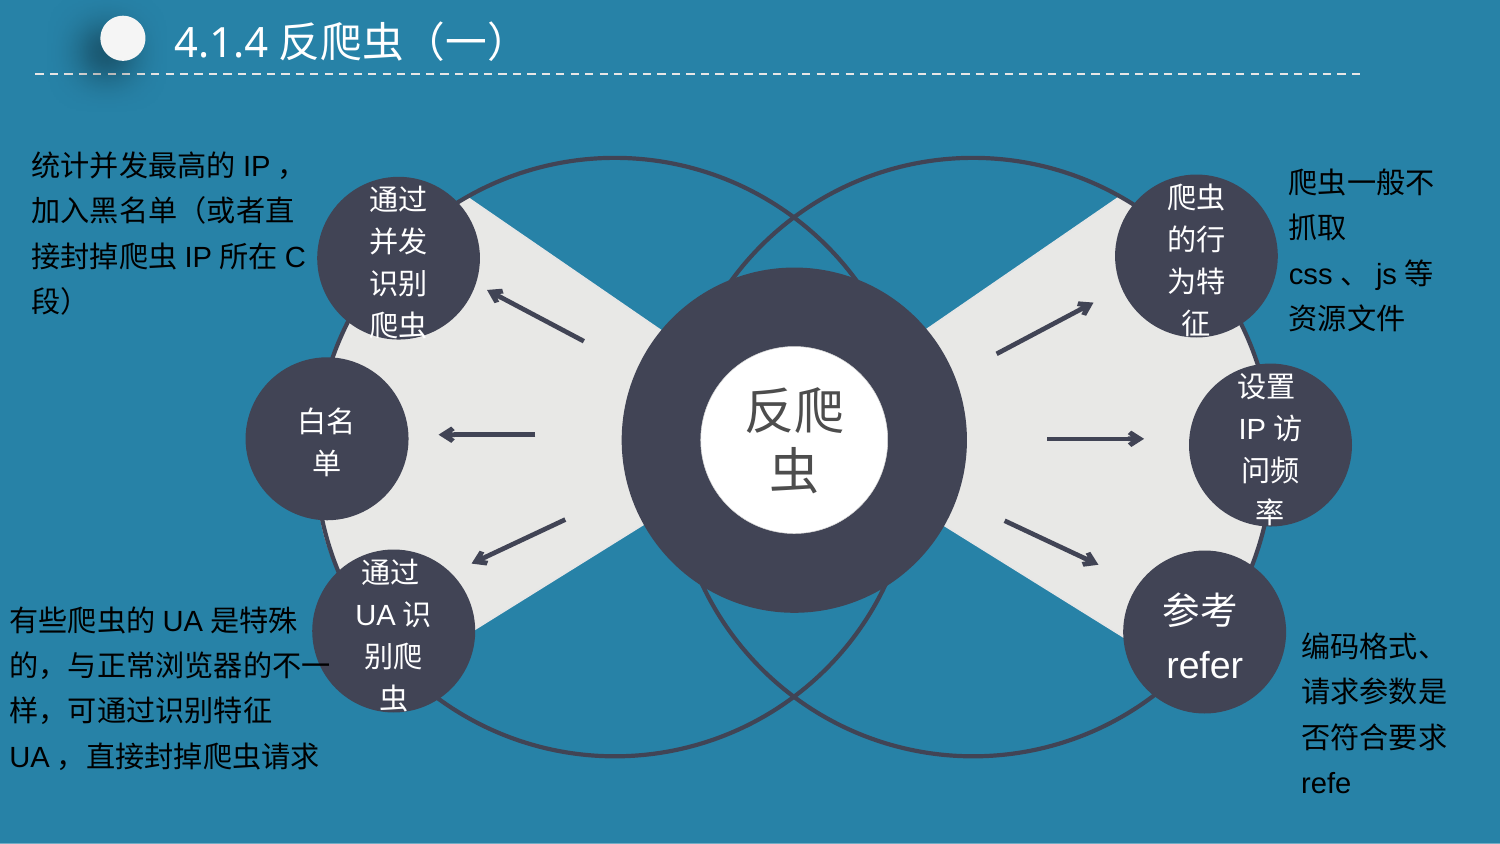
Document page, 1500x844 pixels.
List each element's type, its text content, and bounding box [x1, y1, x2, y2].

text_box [486, 289, 584, 342]
text_box 编码格式、请求参数是否符合要求refe [1286, 610, 1466, 807]
text_box 有些爬虫的UA是特殊的，与正常浏览器的不一样，可通过识别特征UA，直接封掉爬虫请求 [0, 584, 347, 781]
text_box 通过UA识别爬虫 [327, 549, 476, 713]
text_box 4.1.4反爬虫（一） [159, 8, 545, 73]
text_box 爬虫一般不抓取css、js等资源文件 [1273, 146, 1466, 343]
text_box 白名单 [245, 357, 409, 521]
text_box 参考refer [1123, 550, 1286, 714]
text_box 爬虫的行为特征 [1115, 174, 1273, 338]
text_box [621, 267, 967, 613]
text_box 通过并发识别爬虫 [328, 176, 480, 340]
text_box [996, 302, 1094, 354]
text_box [1004, 520, 1099, 565]
text_box [717, 157, 1265, 757]
text_box [99, 14, 147, 62]
text_box 统计并发最高的IP，加入黑名单（或者直接封掉爬虫IP所在C段） [16, 129, 328, 326]
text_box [471, 519, 566, 564]
text_box [322, 157, 794, 757]
text_box 设置IP访问频率 [1189, 363, 1353, 527]
